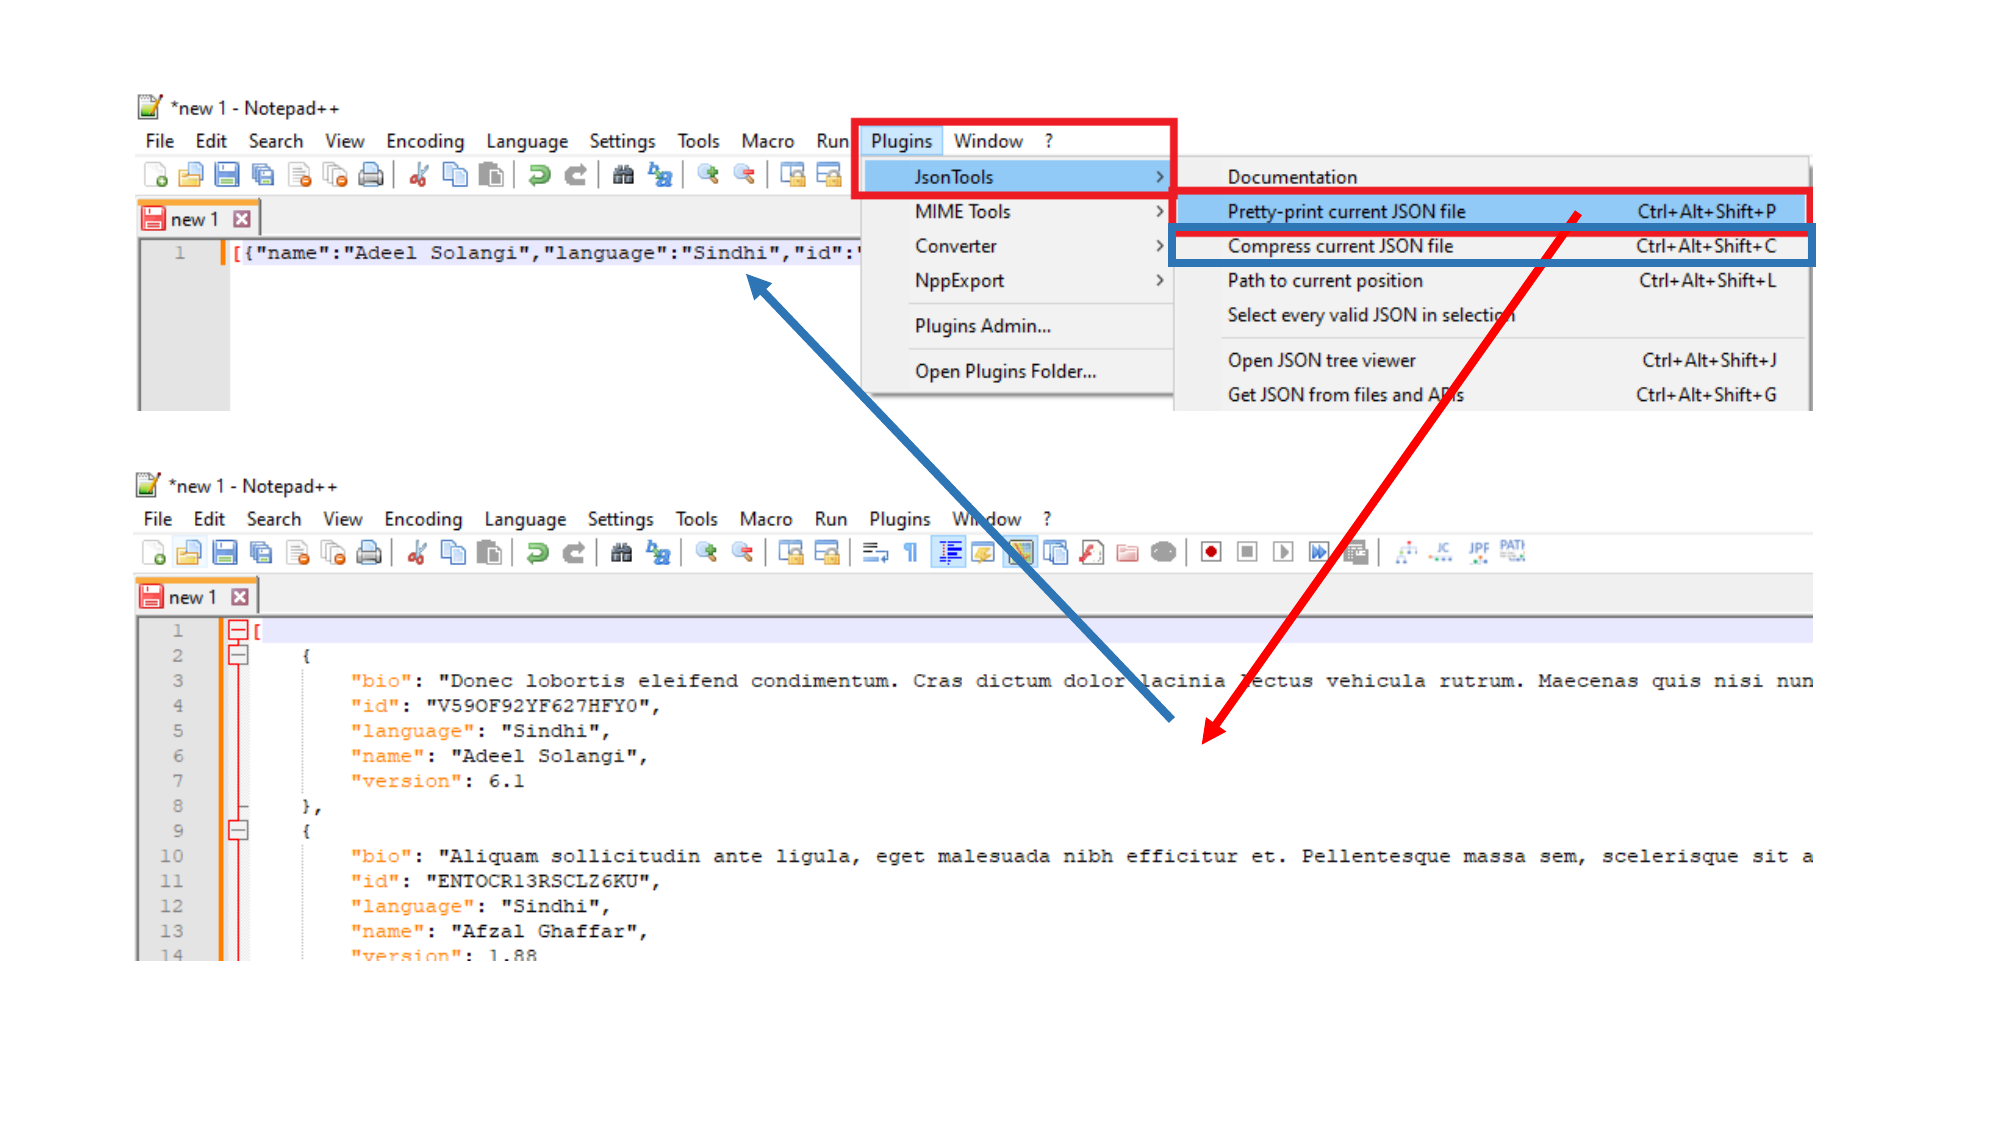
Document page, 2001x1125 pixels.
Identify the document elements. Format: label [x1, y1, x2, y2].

picture [133, 468, 1813, 961]
text_box [745, 227, 1813, 720]
text_box [1201, 720, 1579, 745]
text_box [1201, 212, 1579, 227]
picture [135, 90, 1813, 411]
